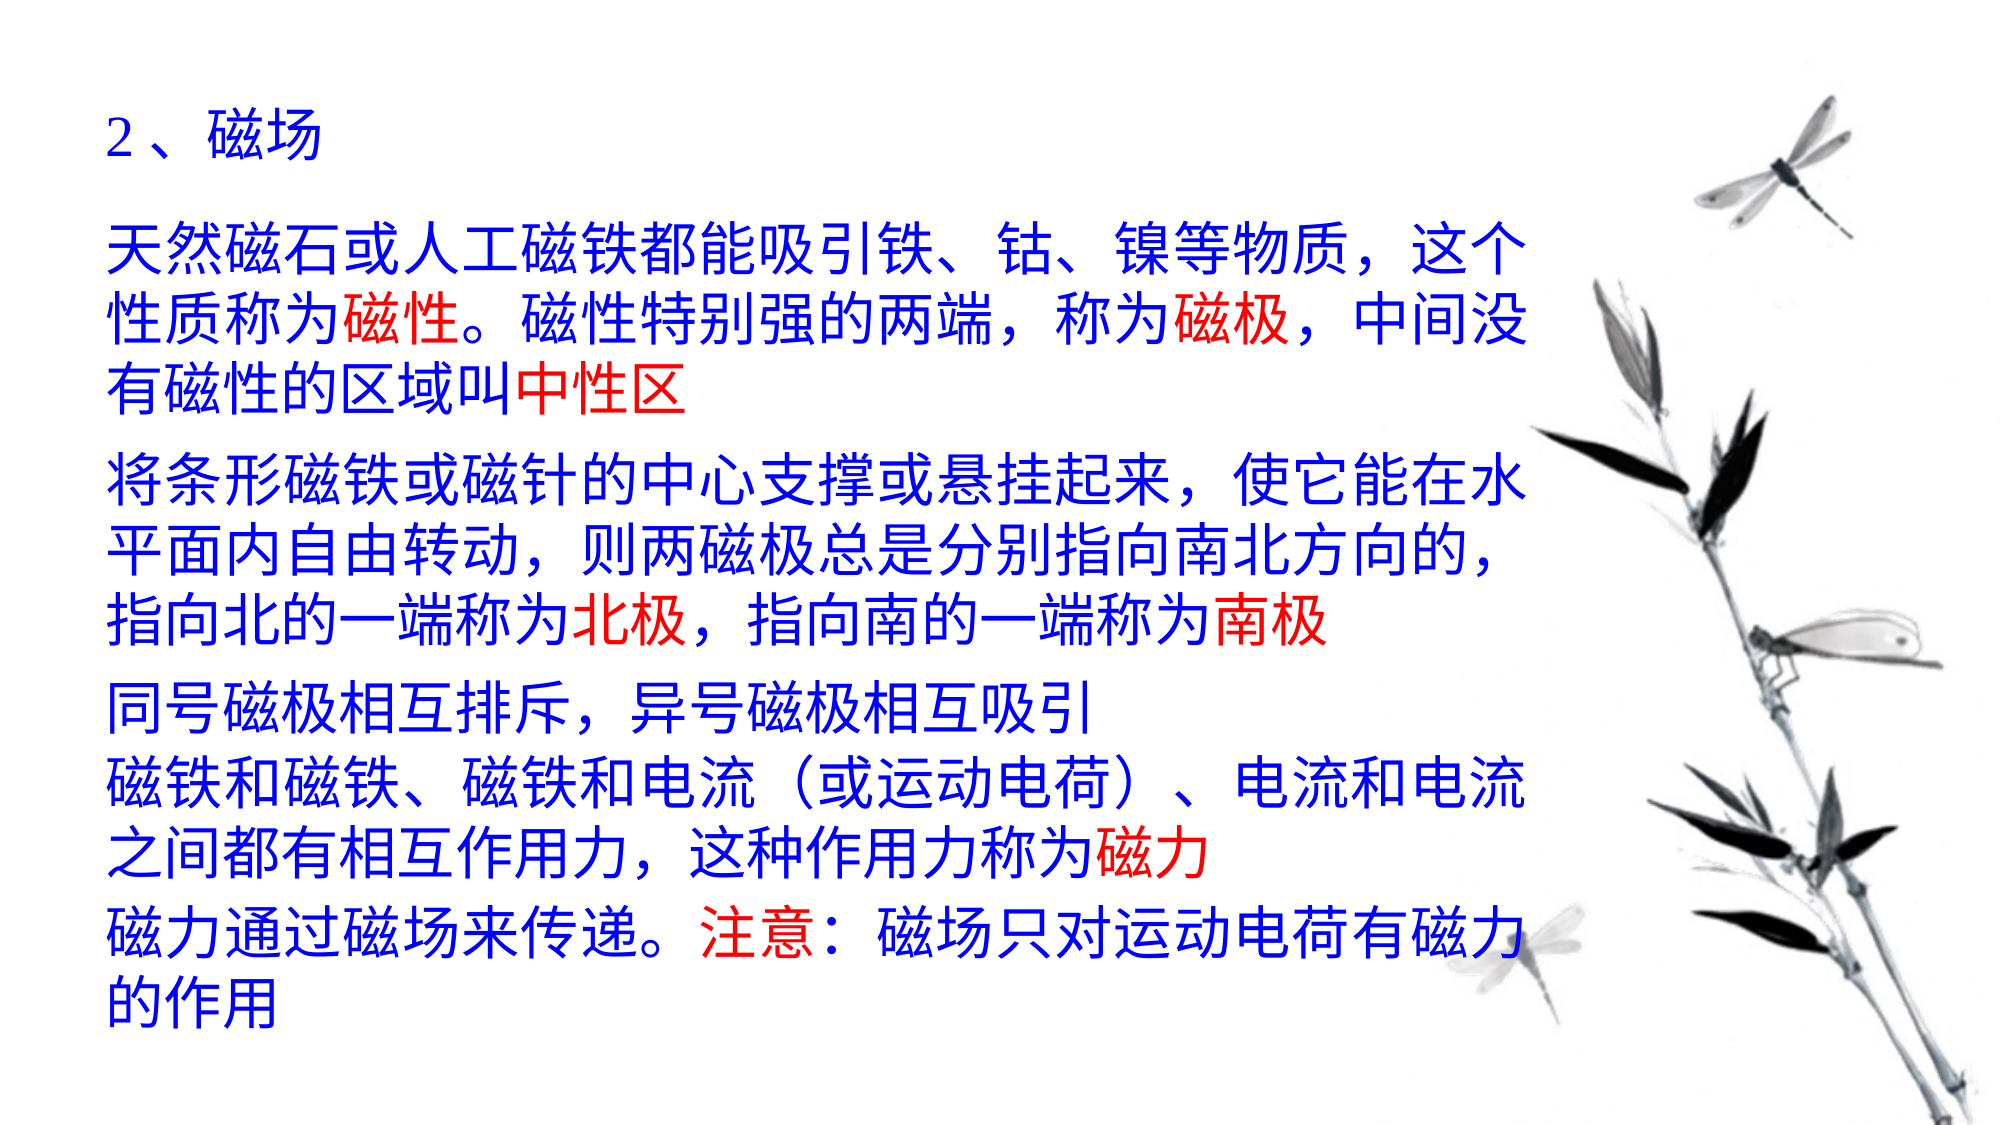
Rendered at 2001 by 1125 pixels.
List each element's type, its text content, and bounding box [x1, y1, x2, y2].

picture [1376, 61, 2000, 1125]
text_box 同号磁极相互排斥，异号磁极相互吸引 [90, 663, 1482, 738]
text_box 磁铁和磁铁、磁铁和电流（或运动电荷）、电流和电流之间都有相互作用力，这种作用力称为磁力 [90, 738, 1543, 888]
text_box 磁力通过磁场来传递。注意：磁场只对运动电荷有磁力的作用 [90, 888, 1543, 1044]
text_box 天然磁石或人工磁铁都能吸引铁、钴、镍等物质，这个性质称为磁性。磁性特别强的两端，称为磁极，中间没有磁性的区域叫中性区 [90, 204, 1543, 430]
text_box 将条形磁铁或磁针的中心支撑或悬挂起来，使它能在水平面内自由转动，则两磁极总是分别指向南北方向的，指向北的一端称为北极，指向南的一端称为南极 [90, 435, 1543, 661]
text_box 2、磁场 [90, 90, 461, 176]
